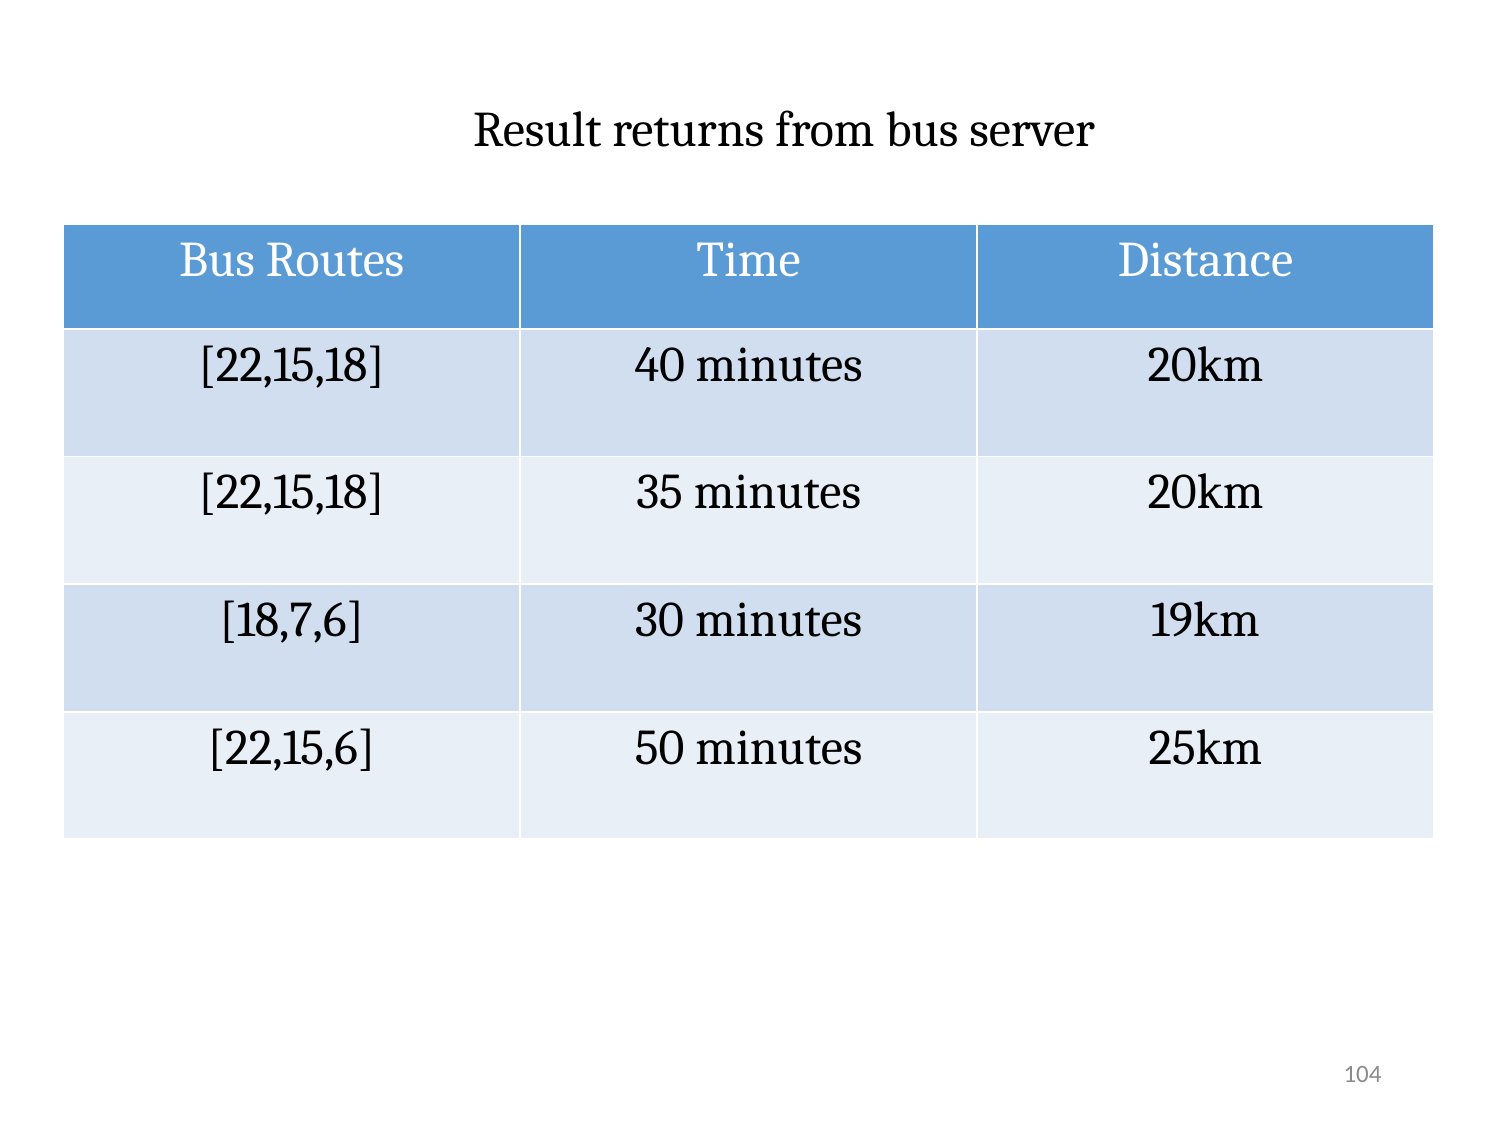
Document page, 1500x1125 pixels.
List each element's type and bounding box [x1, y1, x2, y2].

table_cell [521, 713, 976, 838]
table_cell [64, 585, 519, 711]
table_cell [978, 585, 1433, 711]
slide_number [1059, 1042, 1397, 1103]
table_cell [521, 457, 976, 583]
table_header [64, 225, 519, 328]
table_cell [521, 585, 976, 711]
table_cell [978, 457, 1433, 583]
table_cell [978, 713, 1433, 838]
table_header [978, 225, 1433, 328]
text_box [458, 89, 1110, 165]
table_cell [64, 713, 519, 838]
table_cell [64, 457, 519, 583]
table_cell [64, 330, 519, 456]
table_cell [521, 330, 976, 456]
table_header [521, 225, 976, 328]
table_cell [978, 330, 1433, 456]
